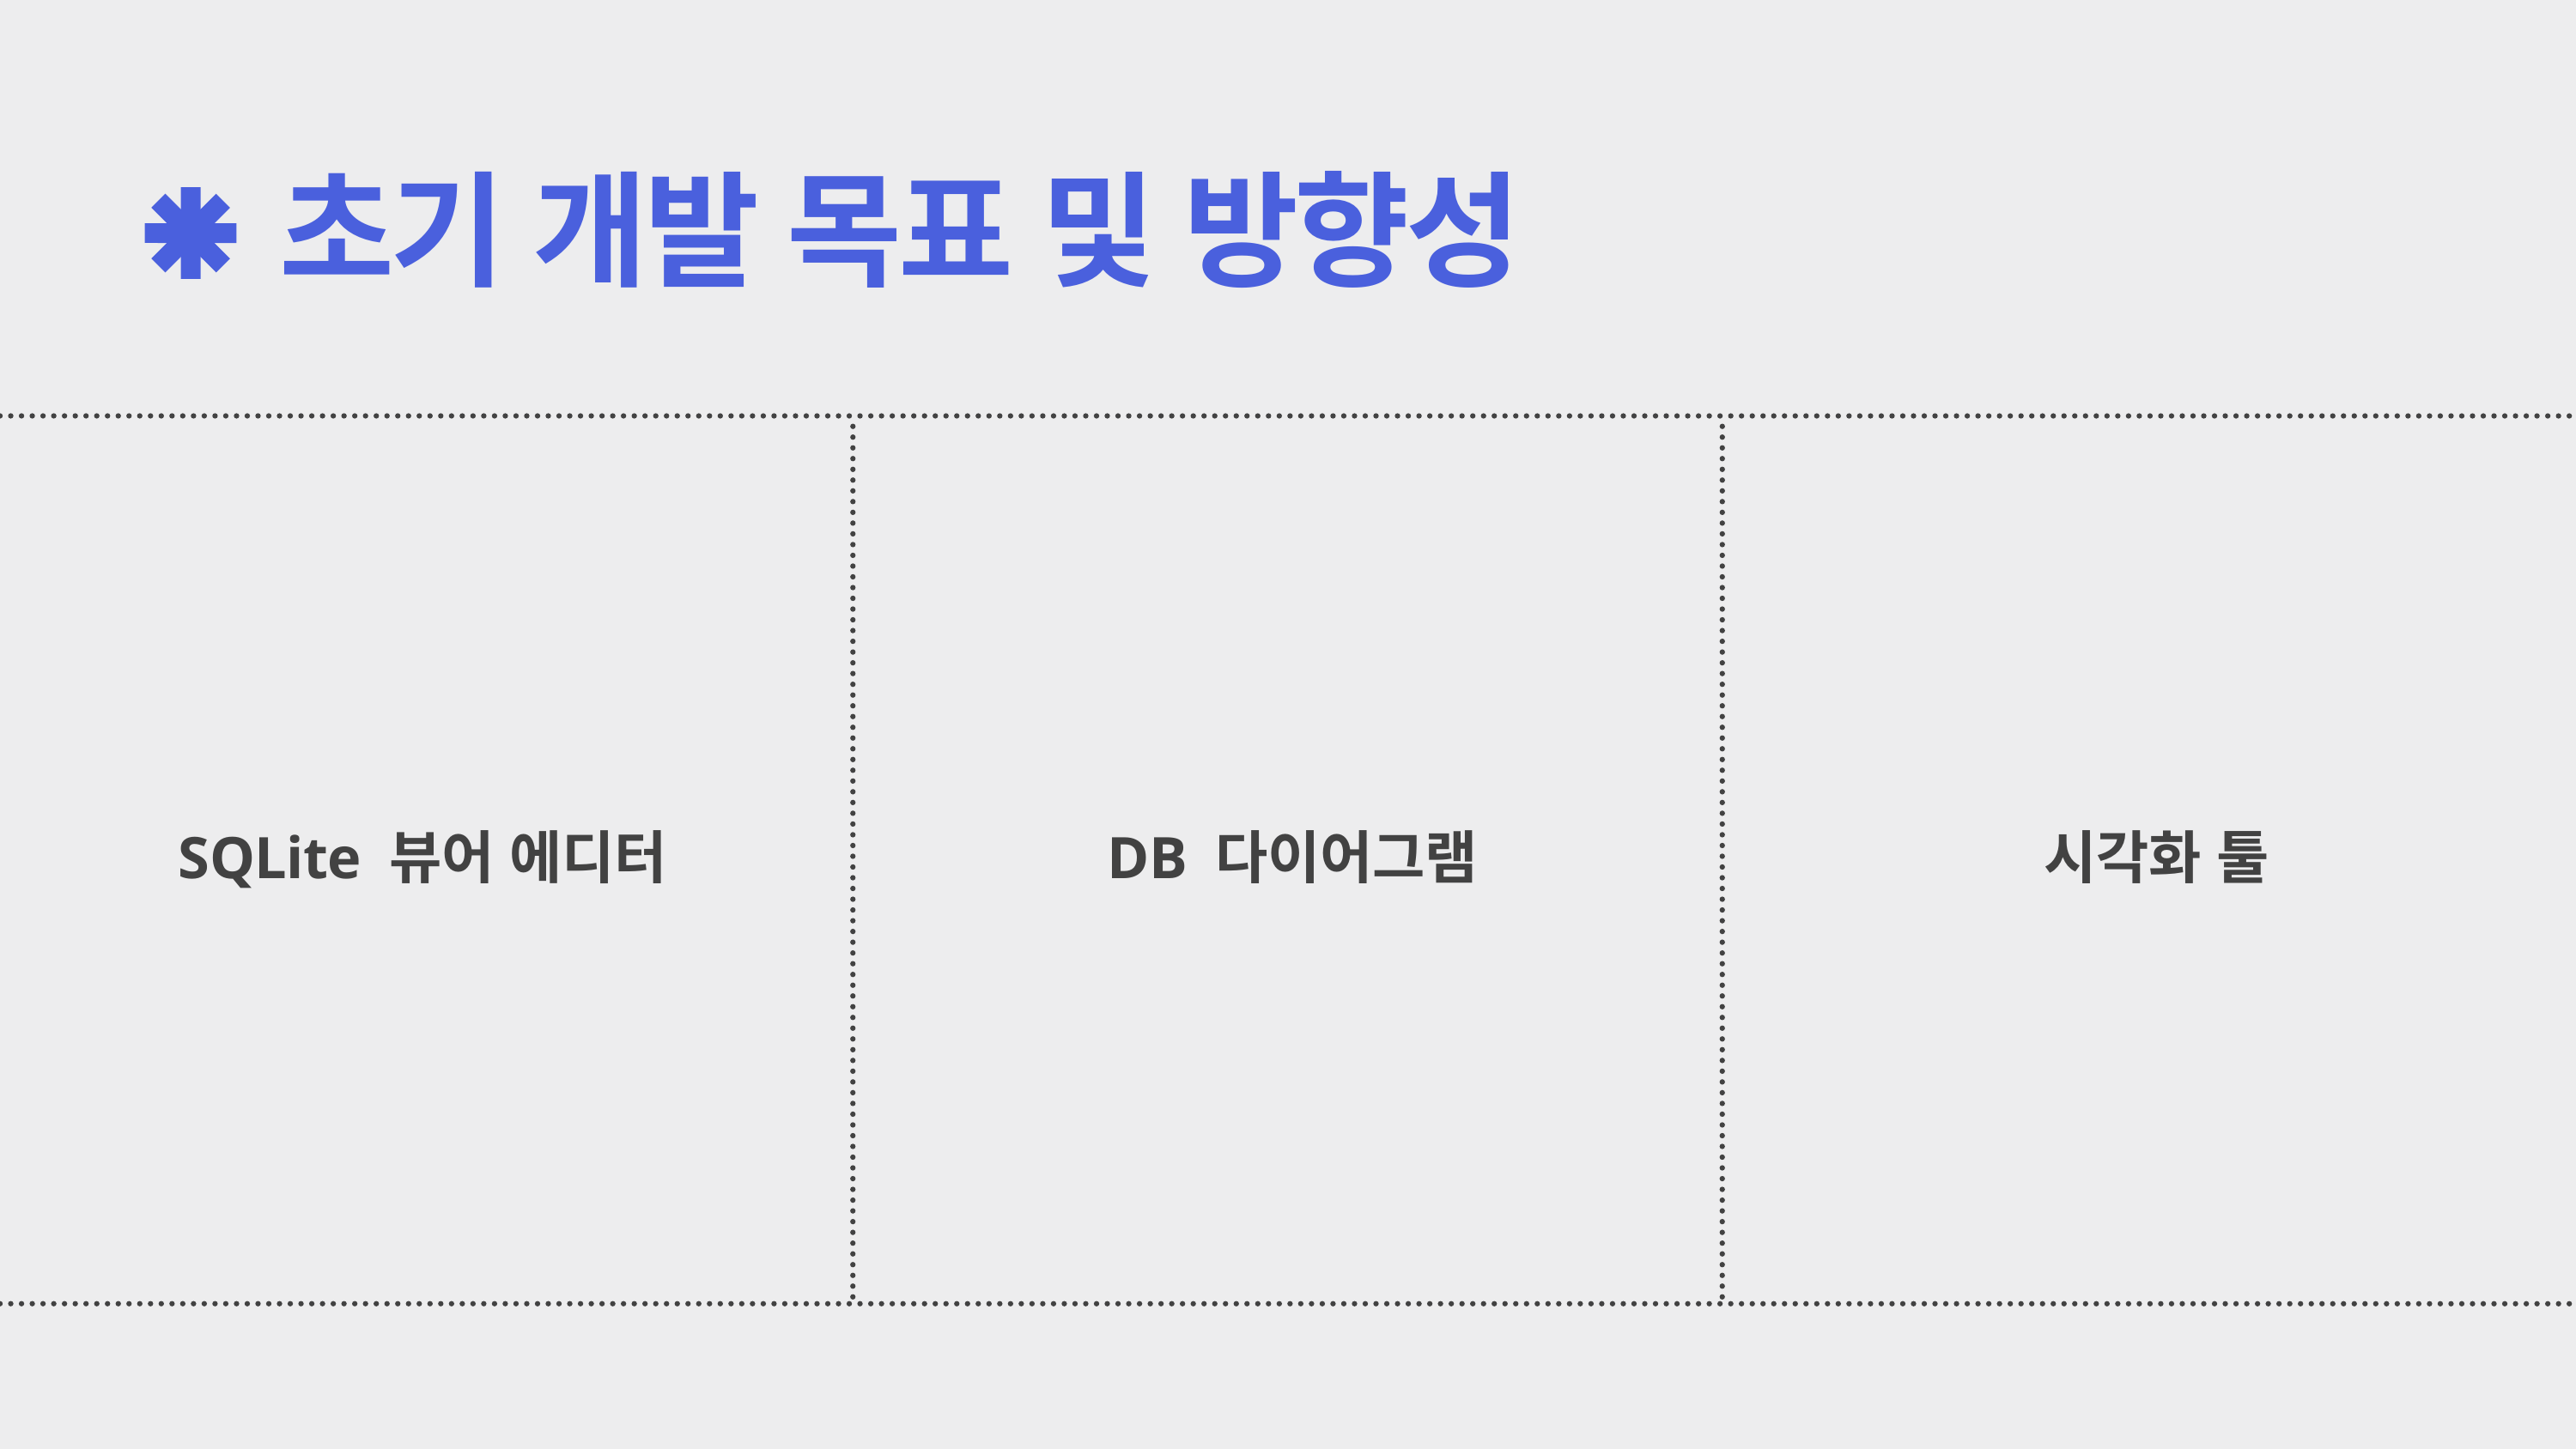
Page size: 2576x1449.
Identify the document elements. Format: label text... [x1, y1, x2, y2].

text_box SQLite 뷰어 에디터 [168, 809, 677, 891]
text_box DB 다이어그램 [1037, 809, 1547, 891]
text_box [144, 186, 237, 280]
text_box 시각화 툴 [1902, 809, 2412, 891]
text_box 초기 개발 목표 및 방향성 [279, 177, 2334, 303]
